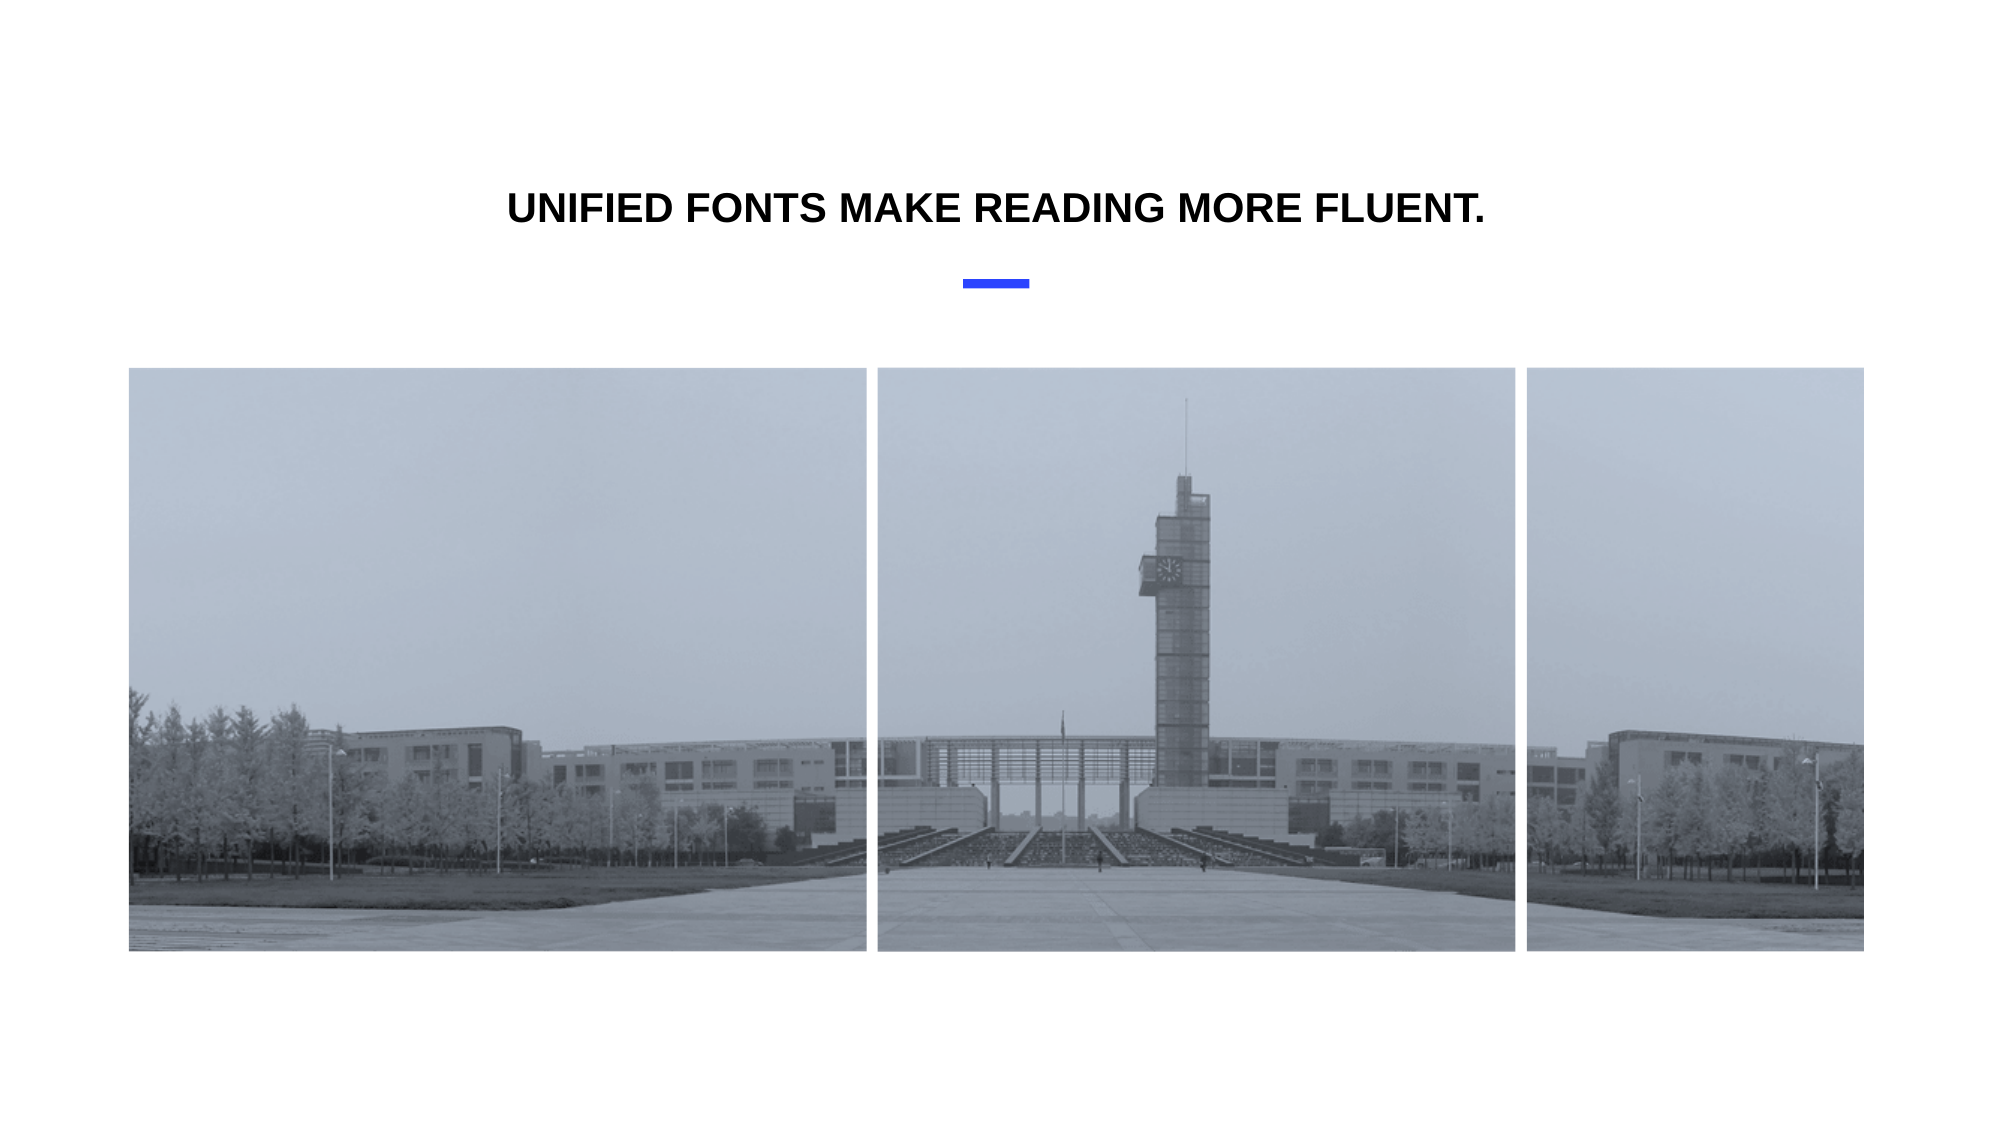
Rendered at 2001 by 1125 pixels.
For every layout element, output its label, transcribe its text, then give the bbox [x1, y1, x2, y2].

text_box [962, 278, 1030, 290]
text_box Unified fonts make reading more fluent. [111, 173, 1881, 239]
text_box [128, 367, 868, 953]
text_box [877, 367, 1516, 953]
text_box [1526, 367, 1865, 953]
